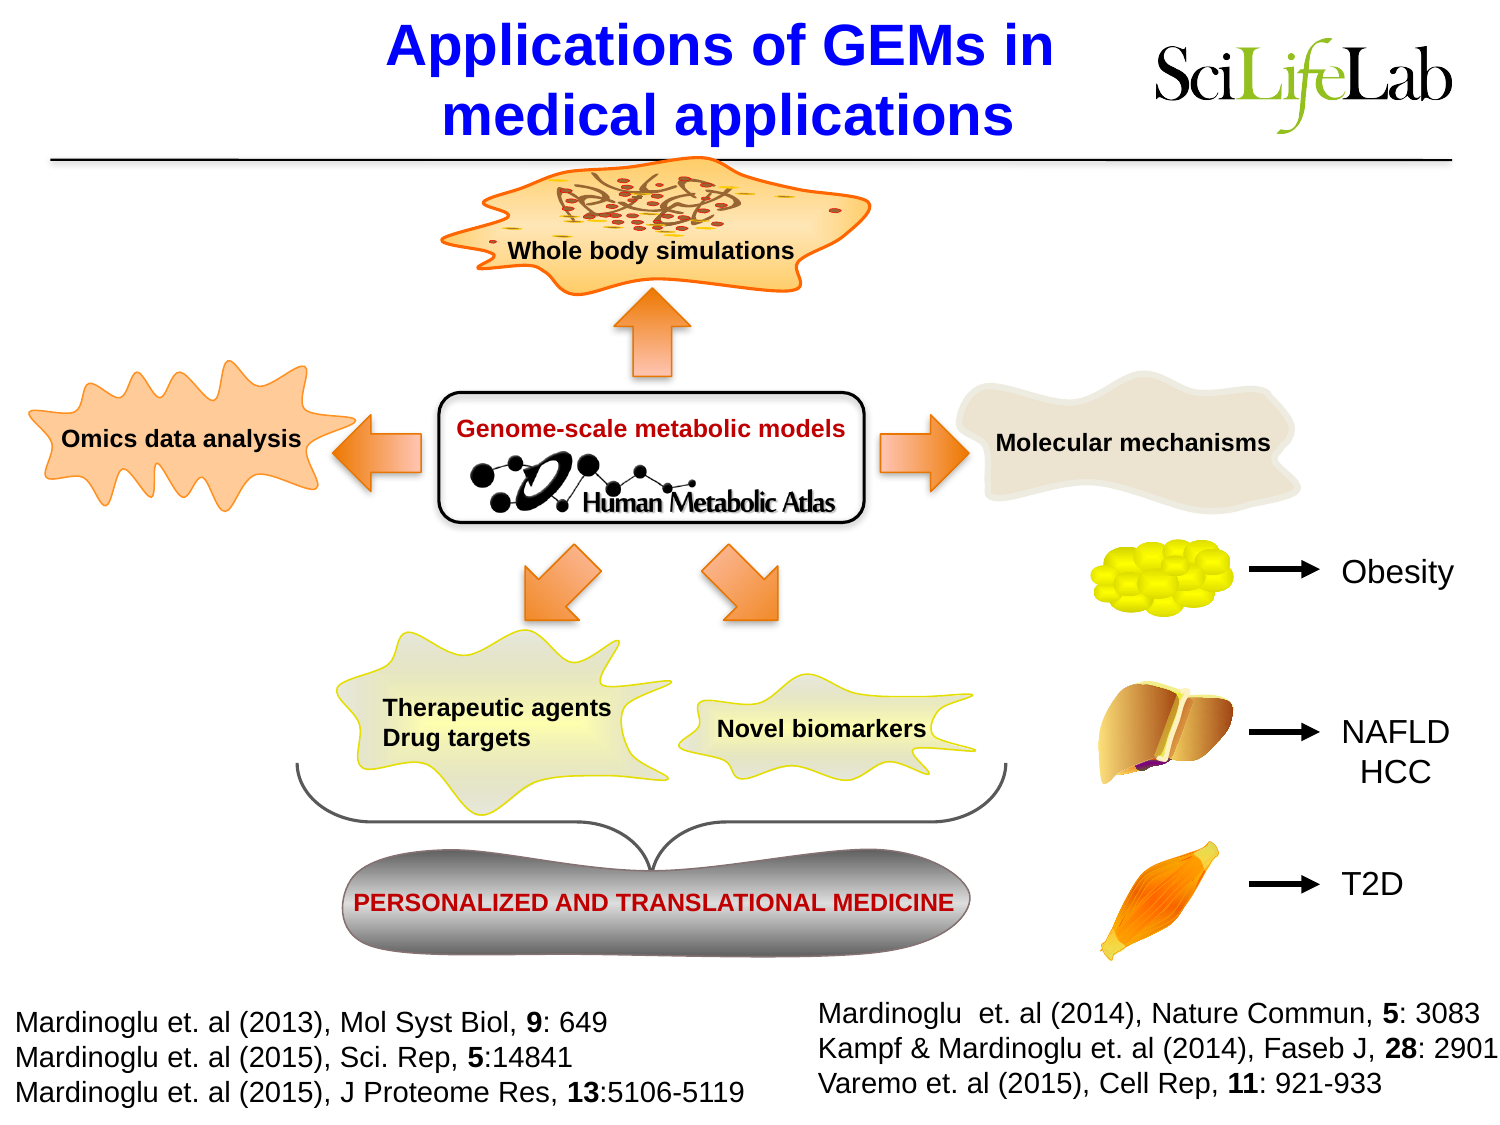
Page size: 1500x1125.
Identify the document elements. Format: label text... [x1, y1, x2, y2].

text_box [716, 193, 741, 211]
text_box [583, 214, 596, 220]
text_box [715, 203, 728, 208]
text_box [591, 172, 651, 193]
text_box [705, 189, 722, 194]
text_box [1080, 539, 1471, 929]
text_box Applications of GEMs in medical applications [34, 0, 1423, 104]
text_box Therapeutic agents Drug targets [367, 684, 659, 759]
picture [1156, 38, 1452, 134]
text_box [702, 189, 733, 206]
text_box [690, 221, 704, 226]
text_box [599, 213, 612, 218]
text_box [659, 192, 696, 208]
text_box Genome-scale metabolic models [438, 404, 865, 450]
text_box [477, 262, 485, 269]
text_box [678, 202, 699, 208]
text_box [565, 198, 578, 204]
text_box Novel biomarkers [695, 705, 944, 751]
text_box [879, 414, 970, 493]
text_box [573, 184, 610, 199]
text_box [627, 198, 637, 203]
text_box [617, 178, 630, 183]
text_box Whole body simulations [485, 227, 825, 272]
text_box Molecular mechanisms [973, 418, 1313, 464]
text_box [586, 200, 606, 206]
text_box [619, 192, 632, 197]
text_box [577, 194, 616, 215]
text_box [351, 849, 960, 879]
text_box [944, 740, 976, 752]
text_box [606, 204, 619, 209]
text_box [612, 220, 625, 225]
text_box [701, 197, 711, 201]
text_box [833, 450, 865, 524]
text_box [346, 925, 955, 957]
text_box [701, 543, 779, 622]
text_box [601, 207, 627, 213]
text_box PERSONALIZED AND TRANSLATIONAL MEDICINE [335, 879, 974, 925]
text_box [545, 272, 801, 295]
text_box [621, 185, 634, 190]
text_box [441, 157, 870, 251]
text_box [640, 680, 672, 689]
text_box [610, 213, 622, 218]
text_box [678, 730, 920, 762]
text_box [560, 188, 573, 193]
text_box [666, 209, 684, 215]
text_box [702, 214, 715, 220]
text_box [524, 543, 602, 622]
text_box [28, 360, 325, 434]
text_box [631, 220, 644, 225]
text_box Mardinoglu et. al (2014), Nature Commun, 5: 3083 Kampf & Mardinoglu et. al (2014), Faseb J, 28: 2901 Varemo et. al (2015), Cell Rep, 11: 921-933 [803, 987, 1500, 1107]
text_box [677, 215, 691, 220]
text_box [556, 187, 566, 207]
text_box [631, 195, 643, 199]
text_box [700, 183, 713, 188]
text_box [336, 630, 641, 762]
text_box Omics data analysis [46, 415, 362, 460]
text_box [690, 200, 706, 220]
text_box [987, 464, 1298, 512]
text_box [626, 213, 639, 218]
text_box [639, 173, 678, 194]
text_box [647, 201, 660, 206]
text_box [566, 192, 578, 199]
text_box [678, 176, 691, 181]
text_box [711, 221, 724, 227]
text_box [677, 178, 711, 193]
text_box [296, 762, 1007, 870]
text_box [697, 208, 710, 214]
text_box [661, 214, 674, 219]
text_box Mardinoglu et. al (2013), Mol Syst Biol, 9: 649 Mardinoglu et. al (2015), Sci. Rep, 5:14841 Mardinoglu et. al (2015), J Proteome Res, 13:5106-5119 [0, 996, 826, 1125]
text_box [654, 211, 691, 227]
text_box [698, 674, 973, 707]
text_box [617, 201, 681, 212]
text_box [613, 287, 692, 378]
text_box [651, 194, 664, 199]
text_box [438, 450, 473, 524]
picture [469, 451, 839, 515]
text_box [338, 414, 422, 493]
text_box [829, 208, 842, 213]
text_box [958, 373, 1289, 437]
text_box [562, 206, 575, 211]
text_box [45, 460, 318, 512]
text_box [440, 391, 863, 404]
